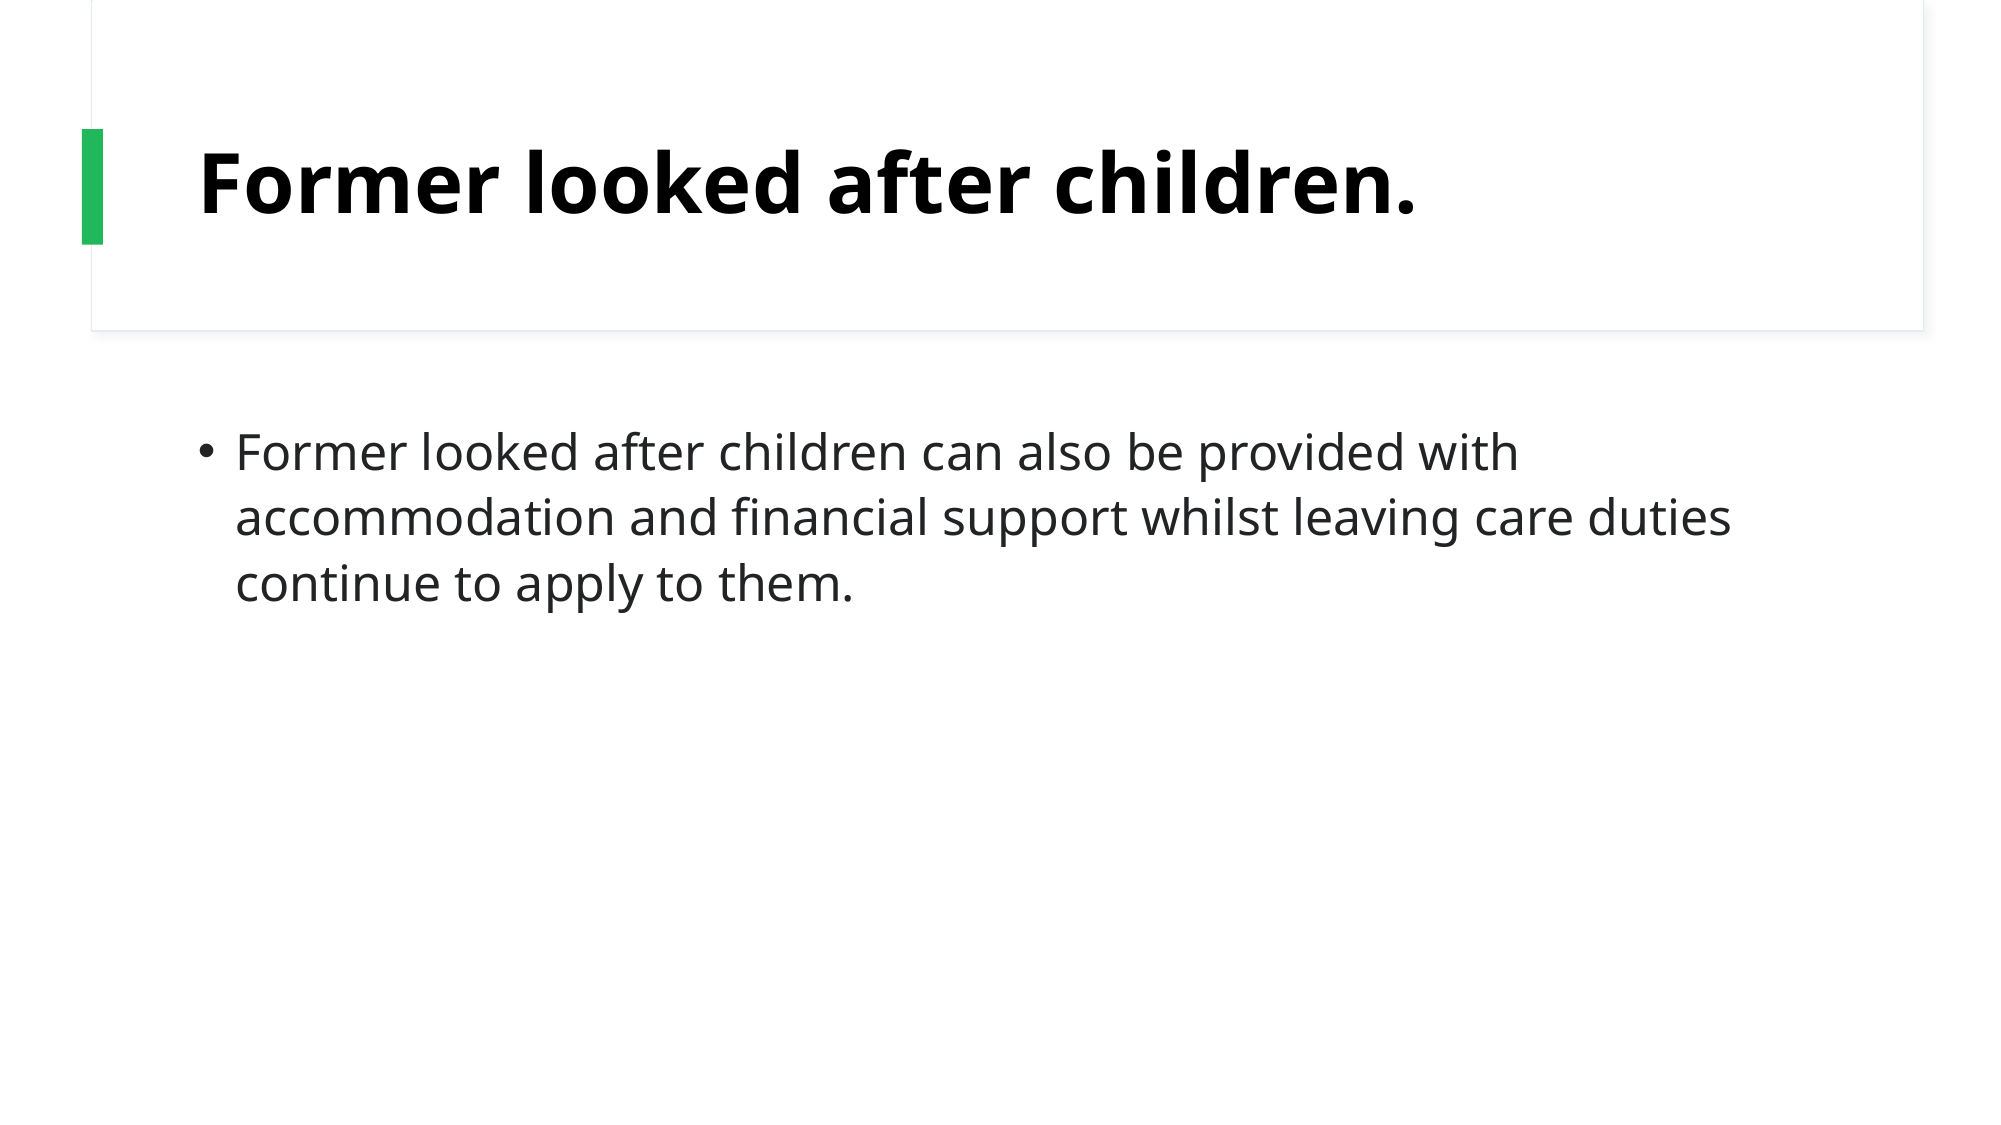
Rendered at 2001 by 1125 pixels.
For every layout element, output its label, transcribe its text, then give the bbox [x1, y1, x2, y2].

title Former looked after children. [183, 90, 1851, 284]
list Former looked after children can also be provided with accommodation and financial support whilst leaving care duties continue to apply to them. [183, 406, 1851, 1013]
